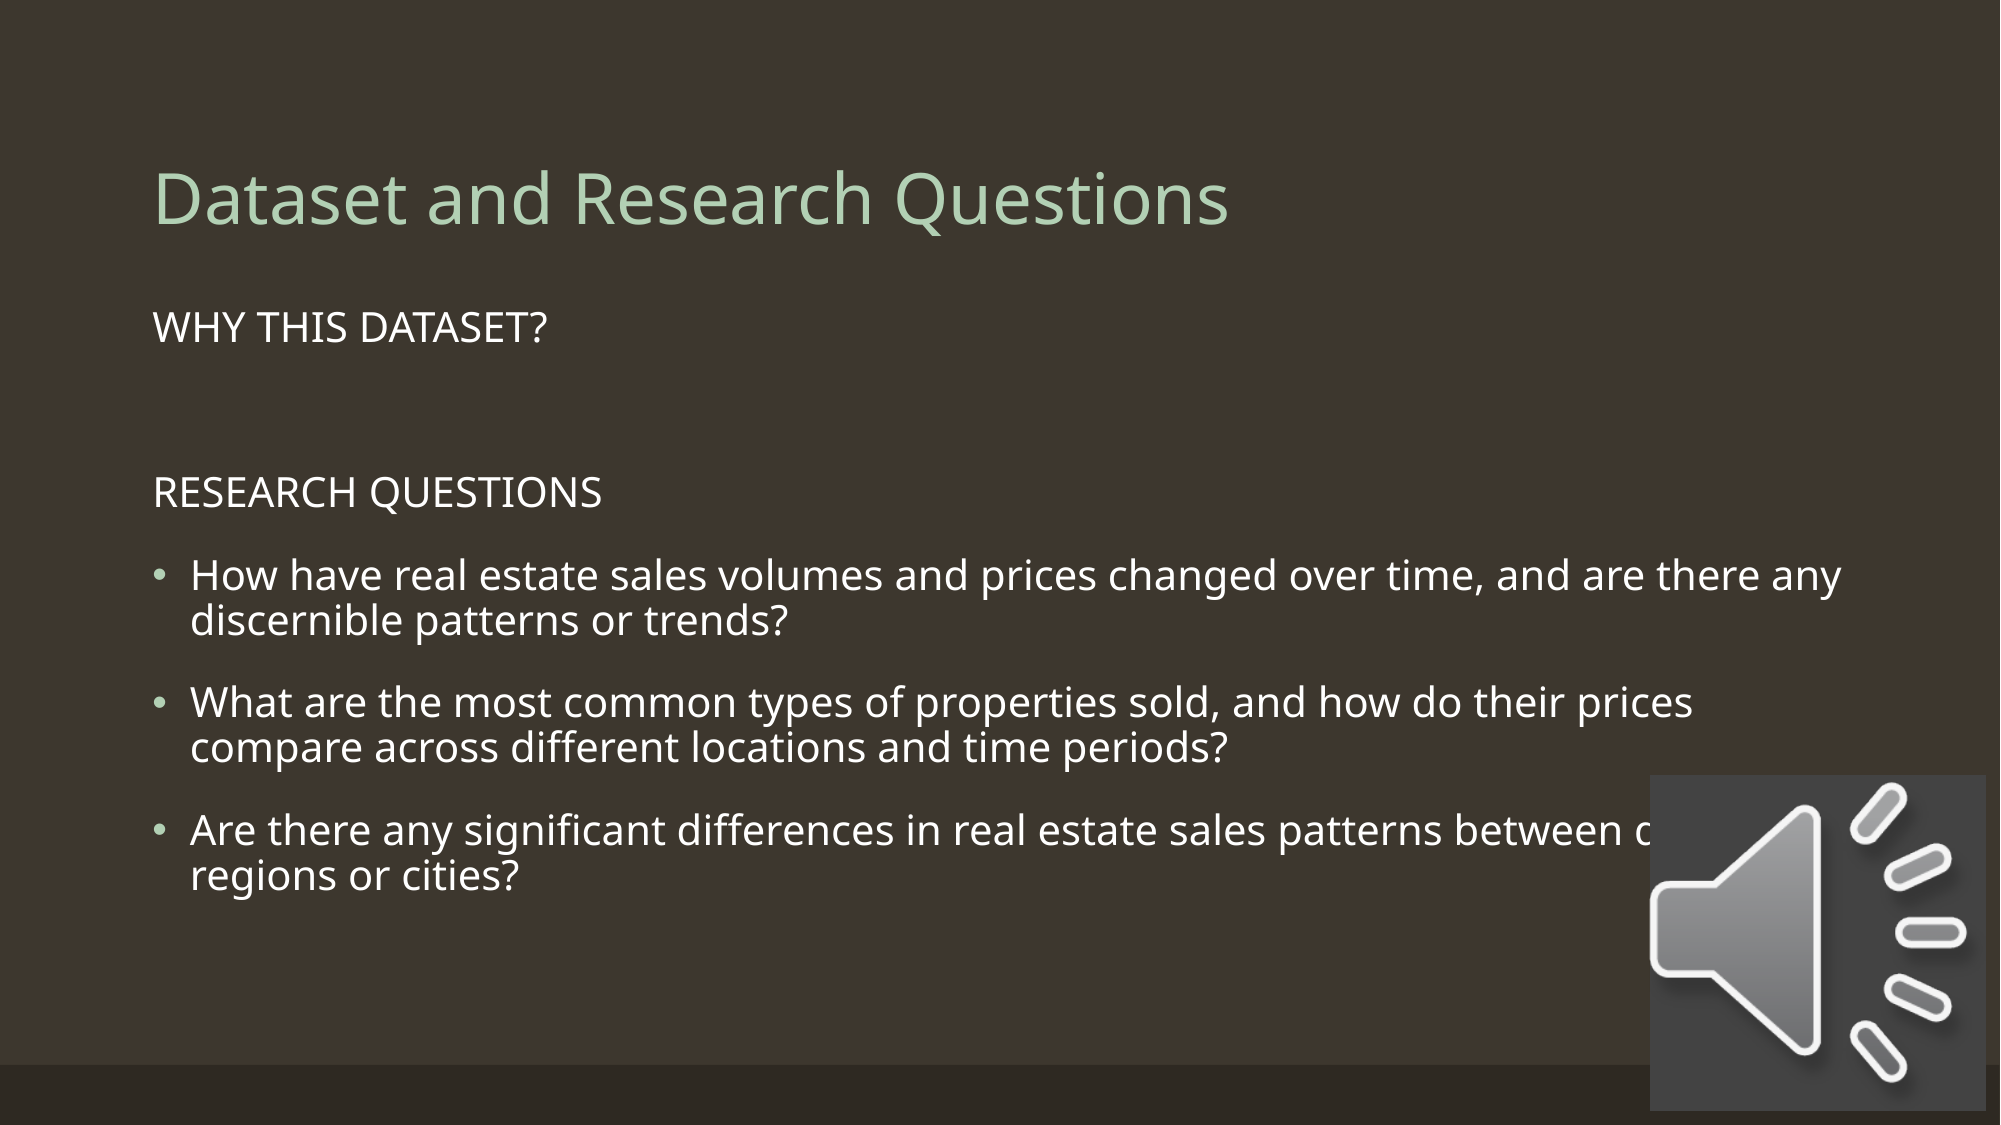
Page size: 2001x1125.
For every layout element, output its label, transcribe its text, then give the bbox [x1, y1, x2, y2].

title Dataset and Research Questions [137, 59, 1863, 248]
picture [1648, 773, 1987, 1112]
list WHY THIS DATASET? RESEARCH QUESTIONS How have real estate sales volumes and prices changed over time, and are there any discernible patterns or trends? What are the most common types of properties sold, and how do their prices compare across different locations and time periods? Are there any significant differences in real estate sales patterns between different regions or cities? [137, 299, 1863, 1014]
